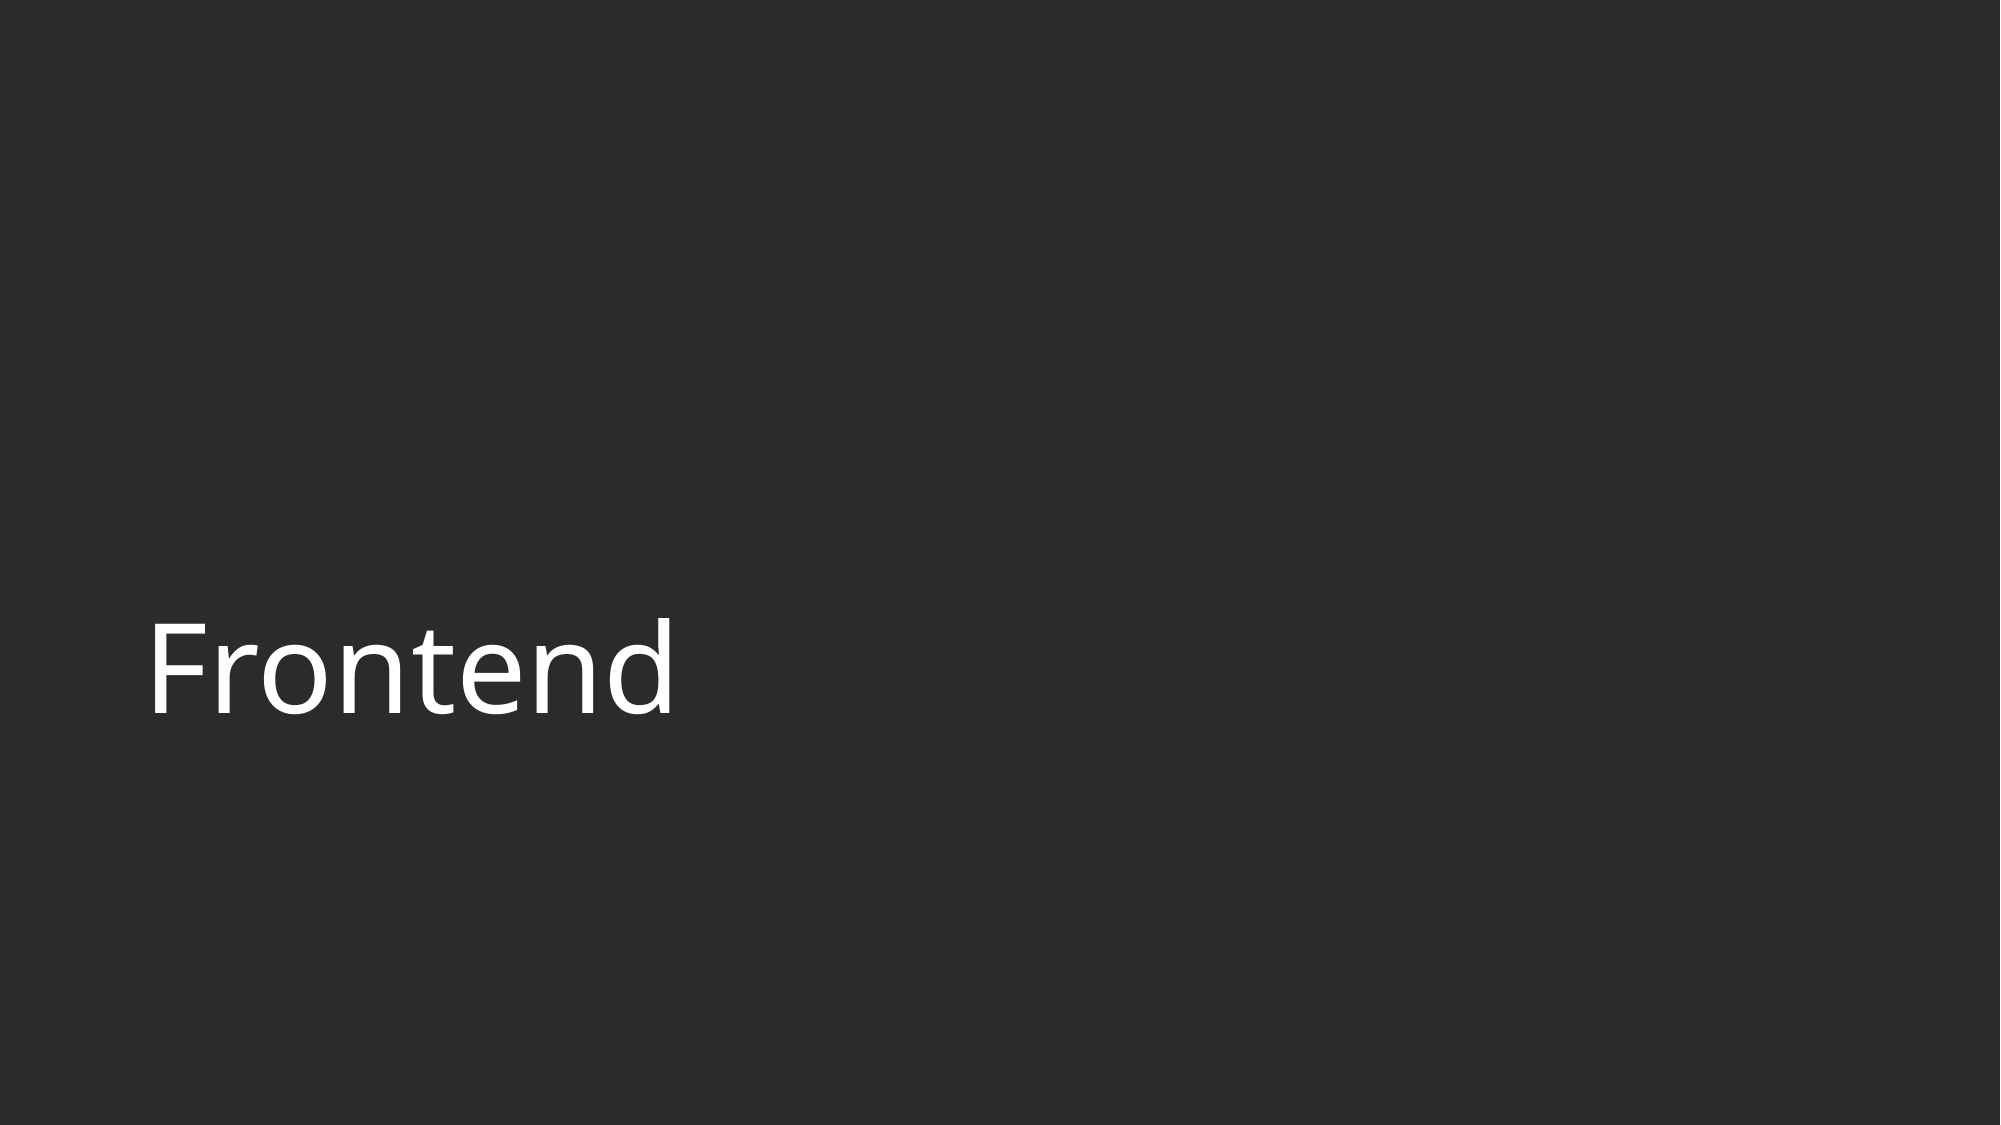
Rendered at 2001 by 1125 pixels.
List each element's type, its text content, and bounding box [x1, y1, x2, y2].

title Frontend [135, 279, 1862, 749]
